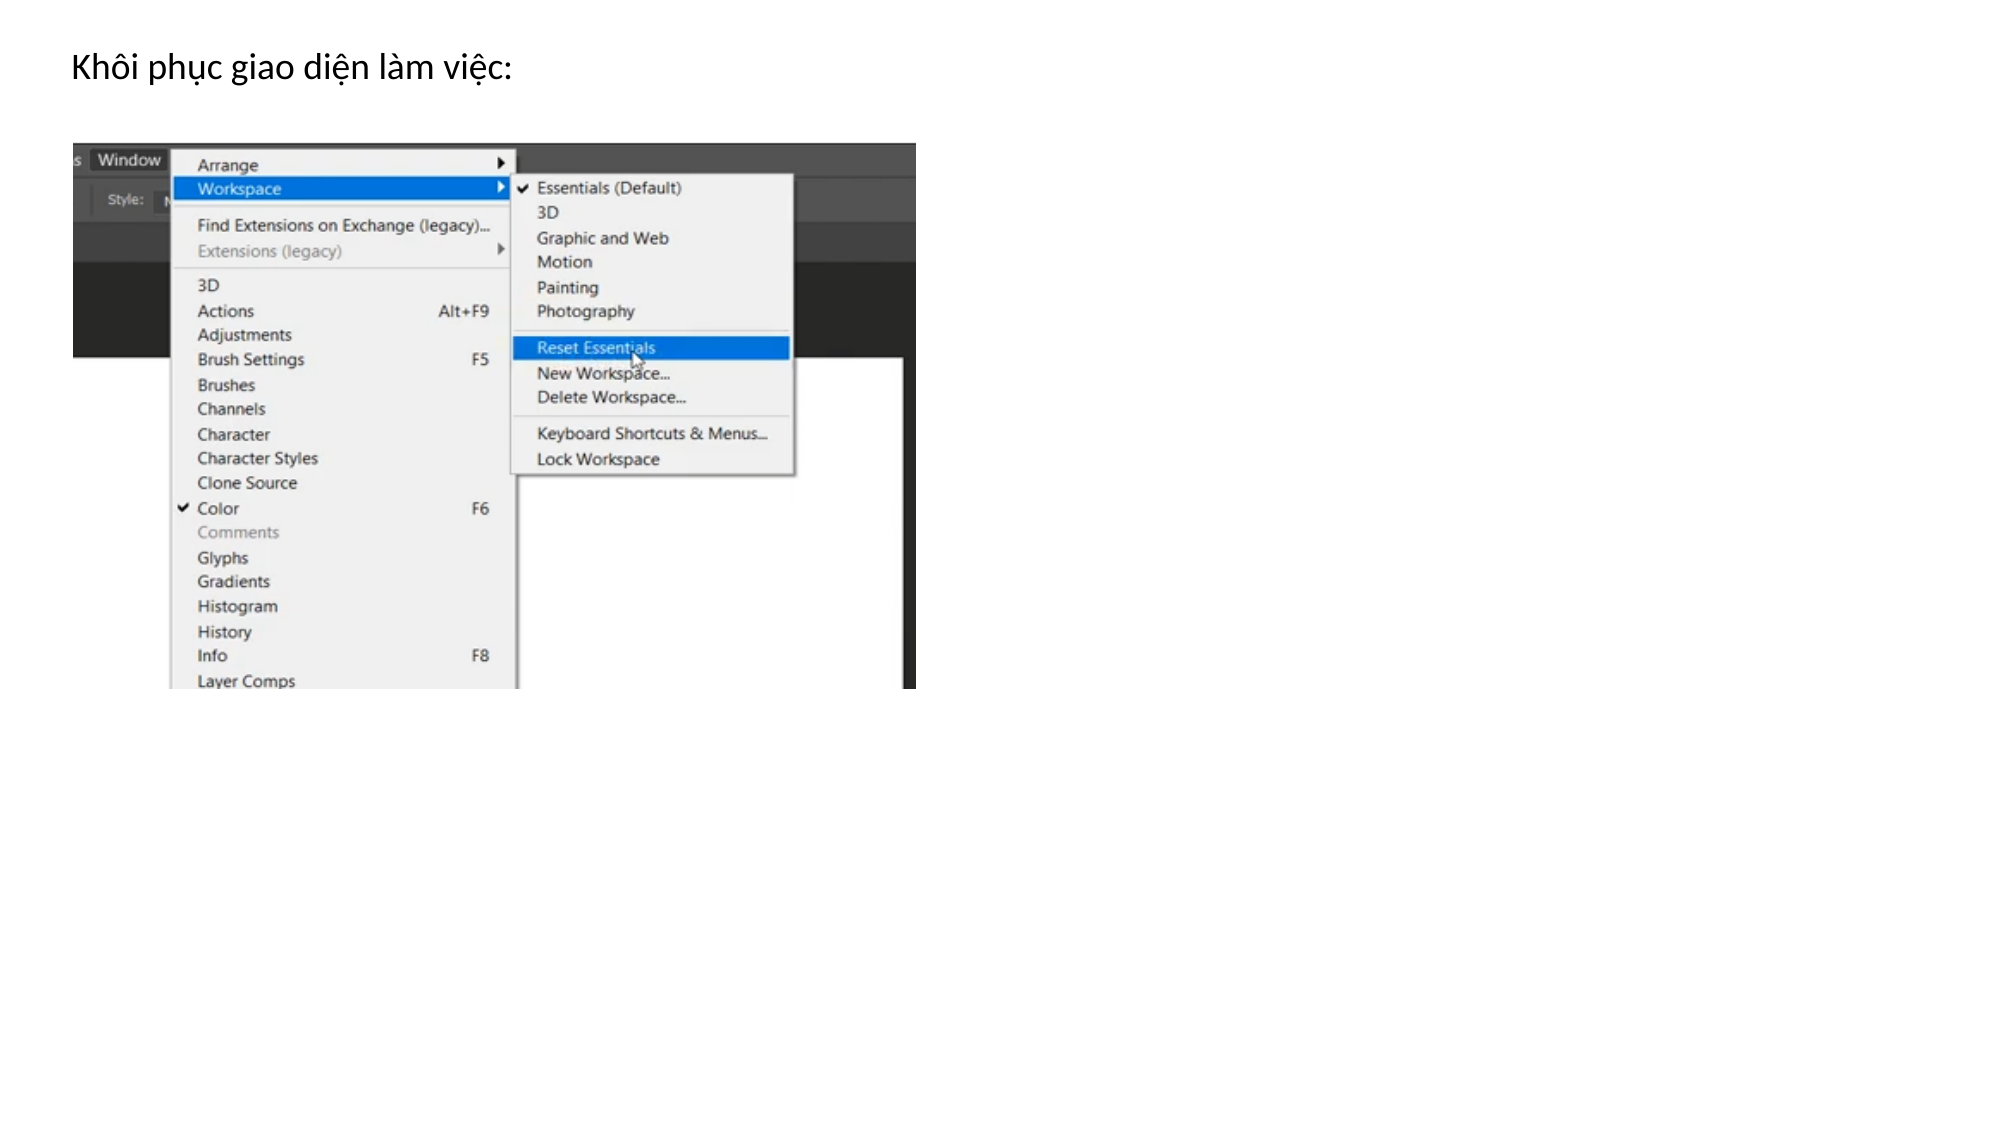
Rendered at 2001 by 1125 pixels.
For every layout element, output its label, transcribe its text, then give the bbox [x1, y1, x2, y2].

picture [73, 137, 916, 689]
text_box Khôi phục giao diện làm việc: [56, 34, 1821, 95]
